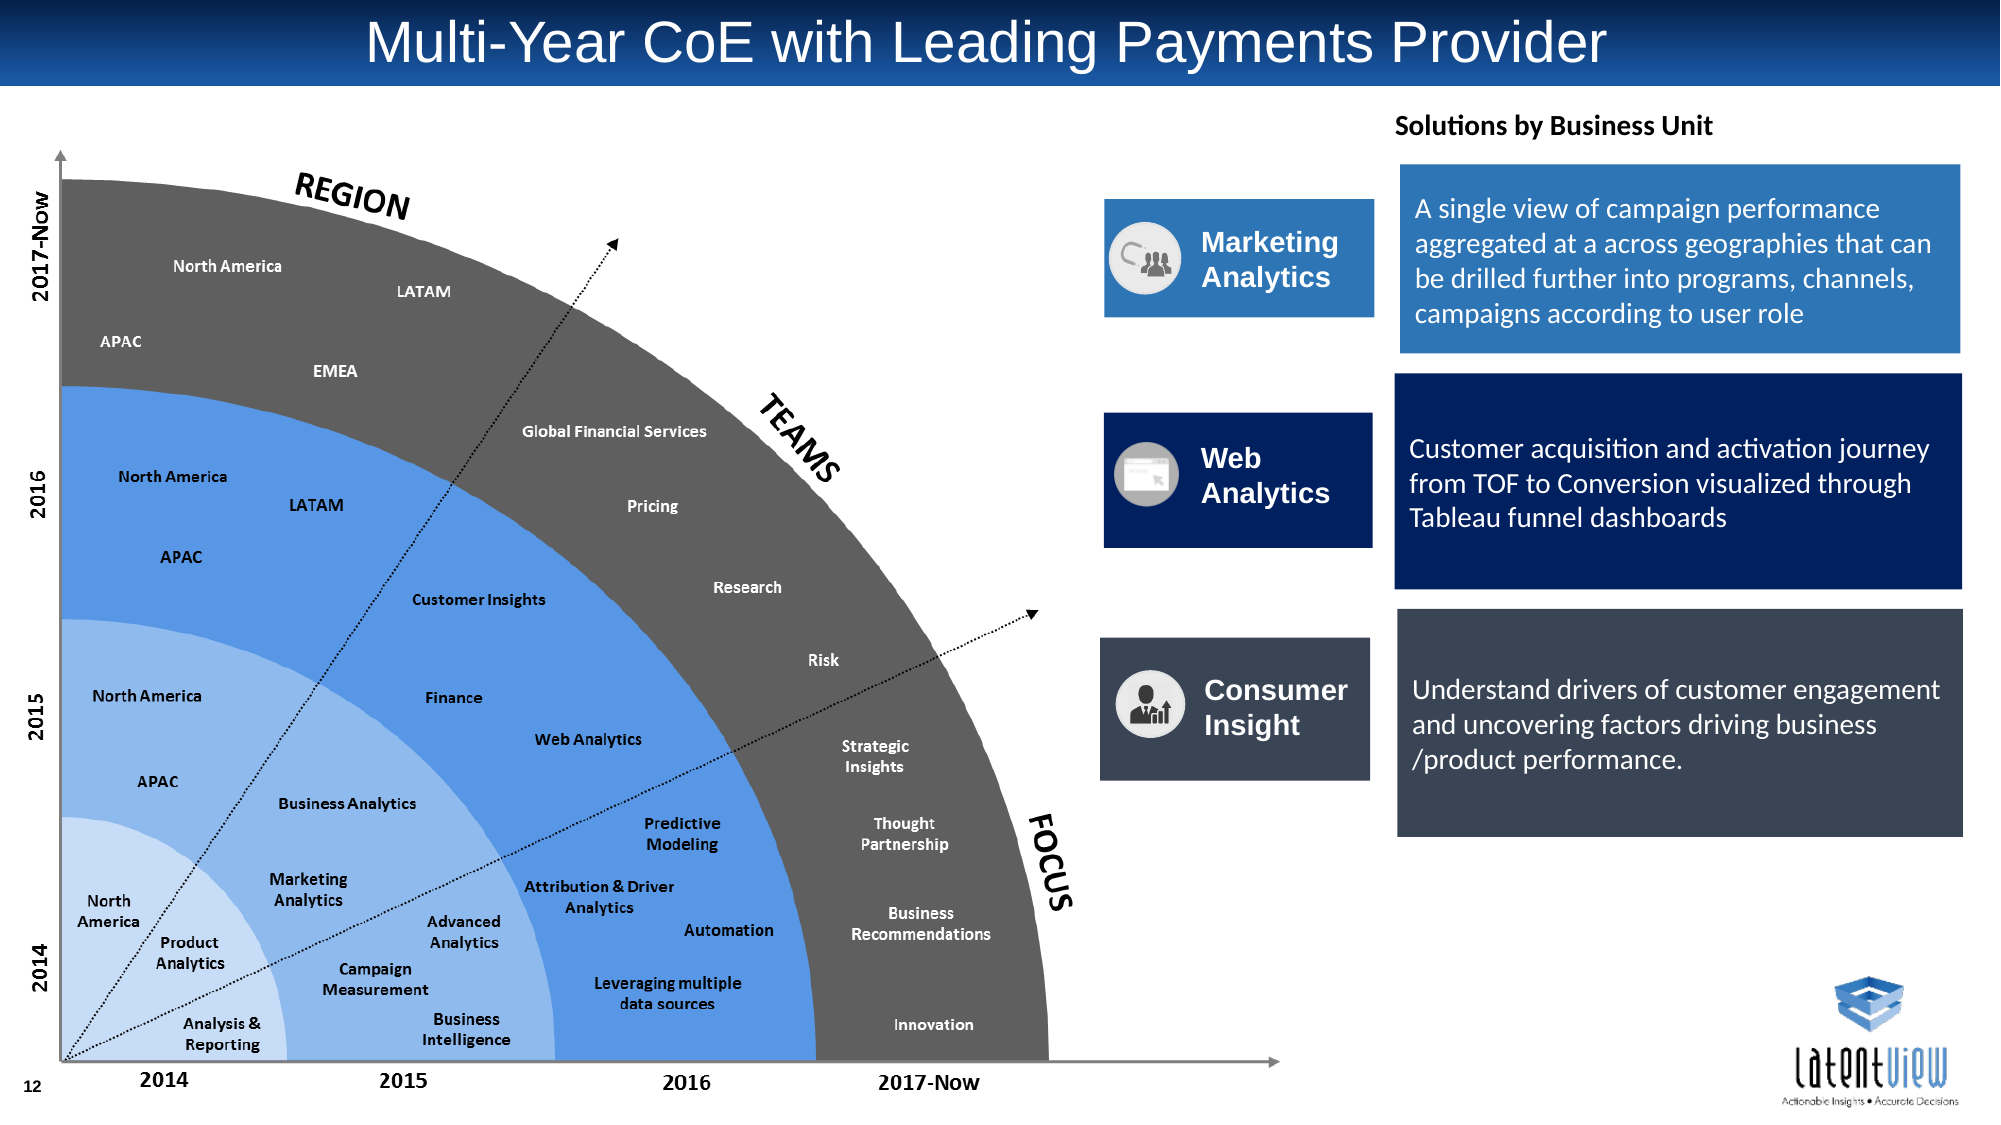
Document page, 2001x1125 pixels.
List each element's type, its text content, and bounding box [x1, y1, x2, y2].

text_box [1291, 199, 1397, 318]
picture [1754, 959, 1988, 1125]
picture [0, 0, 1292, 1111]
title Multi-Year CoE with Leading Payments Provider [1292, 9, 1894, 77]
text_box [1291, 412, 1397, 548]
text_box Customer acquisition and activation journey from TOF to Conversion visualized through Tableau funnel dashboards [1394, 373, 1963, 590]
text_box A single view of campaign performance aggregated at a across geographies that can be drilled further into programs, channels, campaigns according to user role [1400, 164, 1961, 354]
text_box Understand drivers of customer engagement and uncovering factors driving business /product performance. [1397, 608, 1963, 837]
text_box Solutions by Business Unit [1292, 99, 1961, 148]
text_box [1291, 637, 1460, 781]
